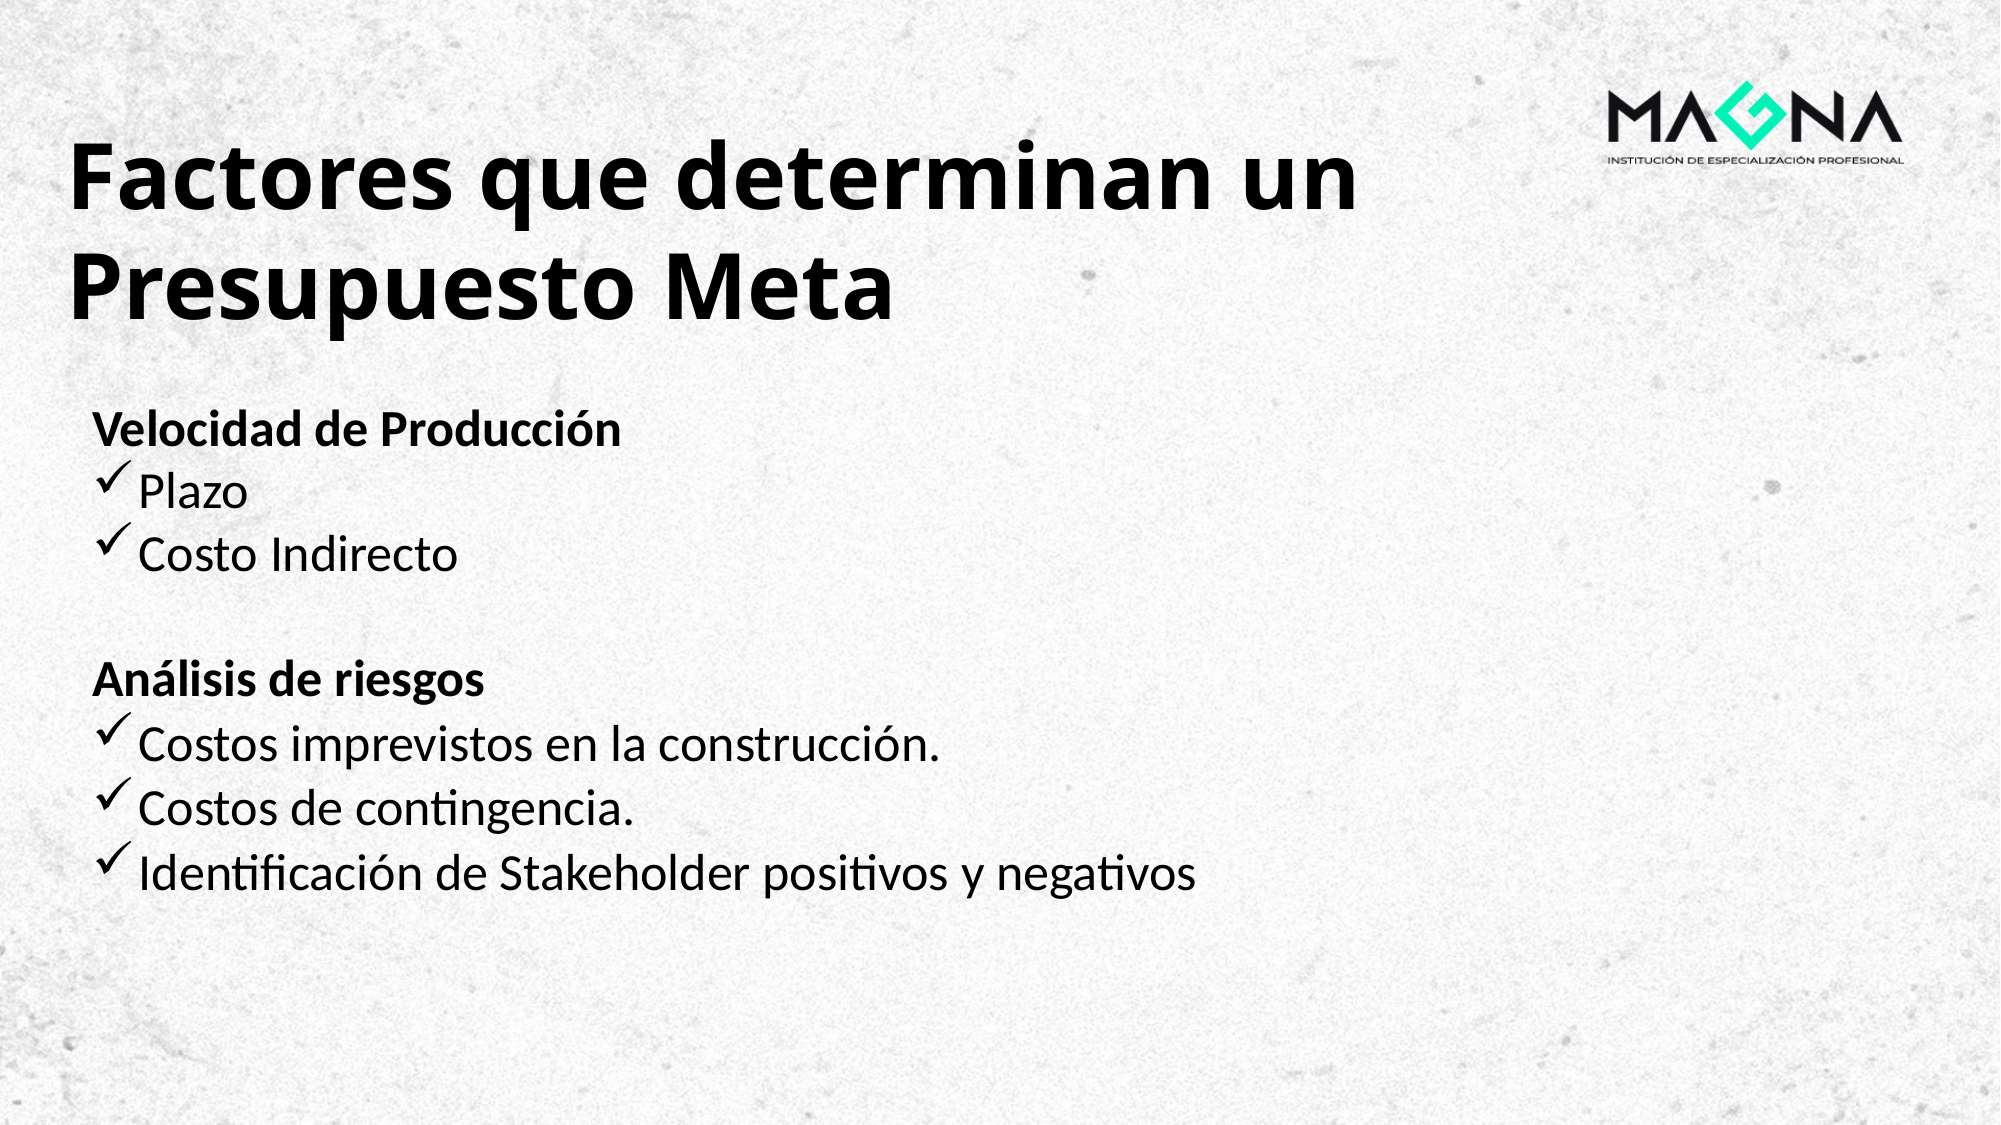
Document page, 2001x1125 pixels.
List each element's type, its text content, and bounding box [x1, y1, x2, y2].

text_box Velocidad de Producción Plazo Costo Indirecto Análisis de riesgos Costos imprevistos en la construcción. Costos de contingencia. Identificación de Stakeholder positivos y negativos [77, 387, 1227, 838]
text_box Factores que determinan un Presupuesto Meta [51, 110, 1631, 346]
picture [0, 0, 2001, 1125]
